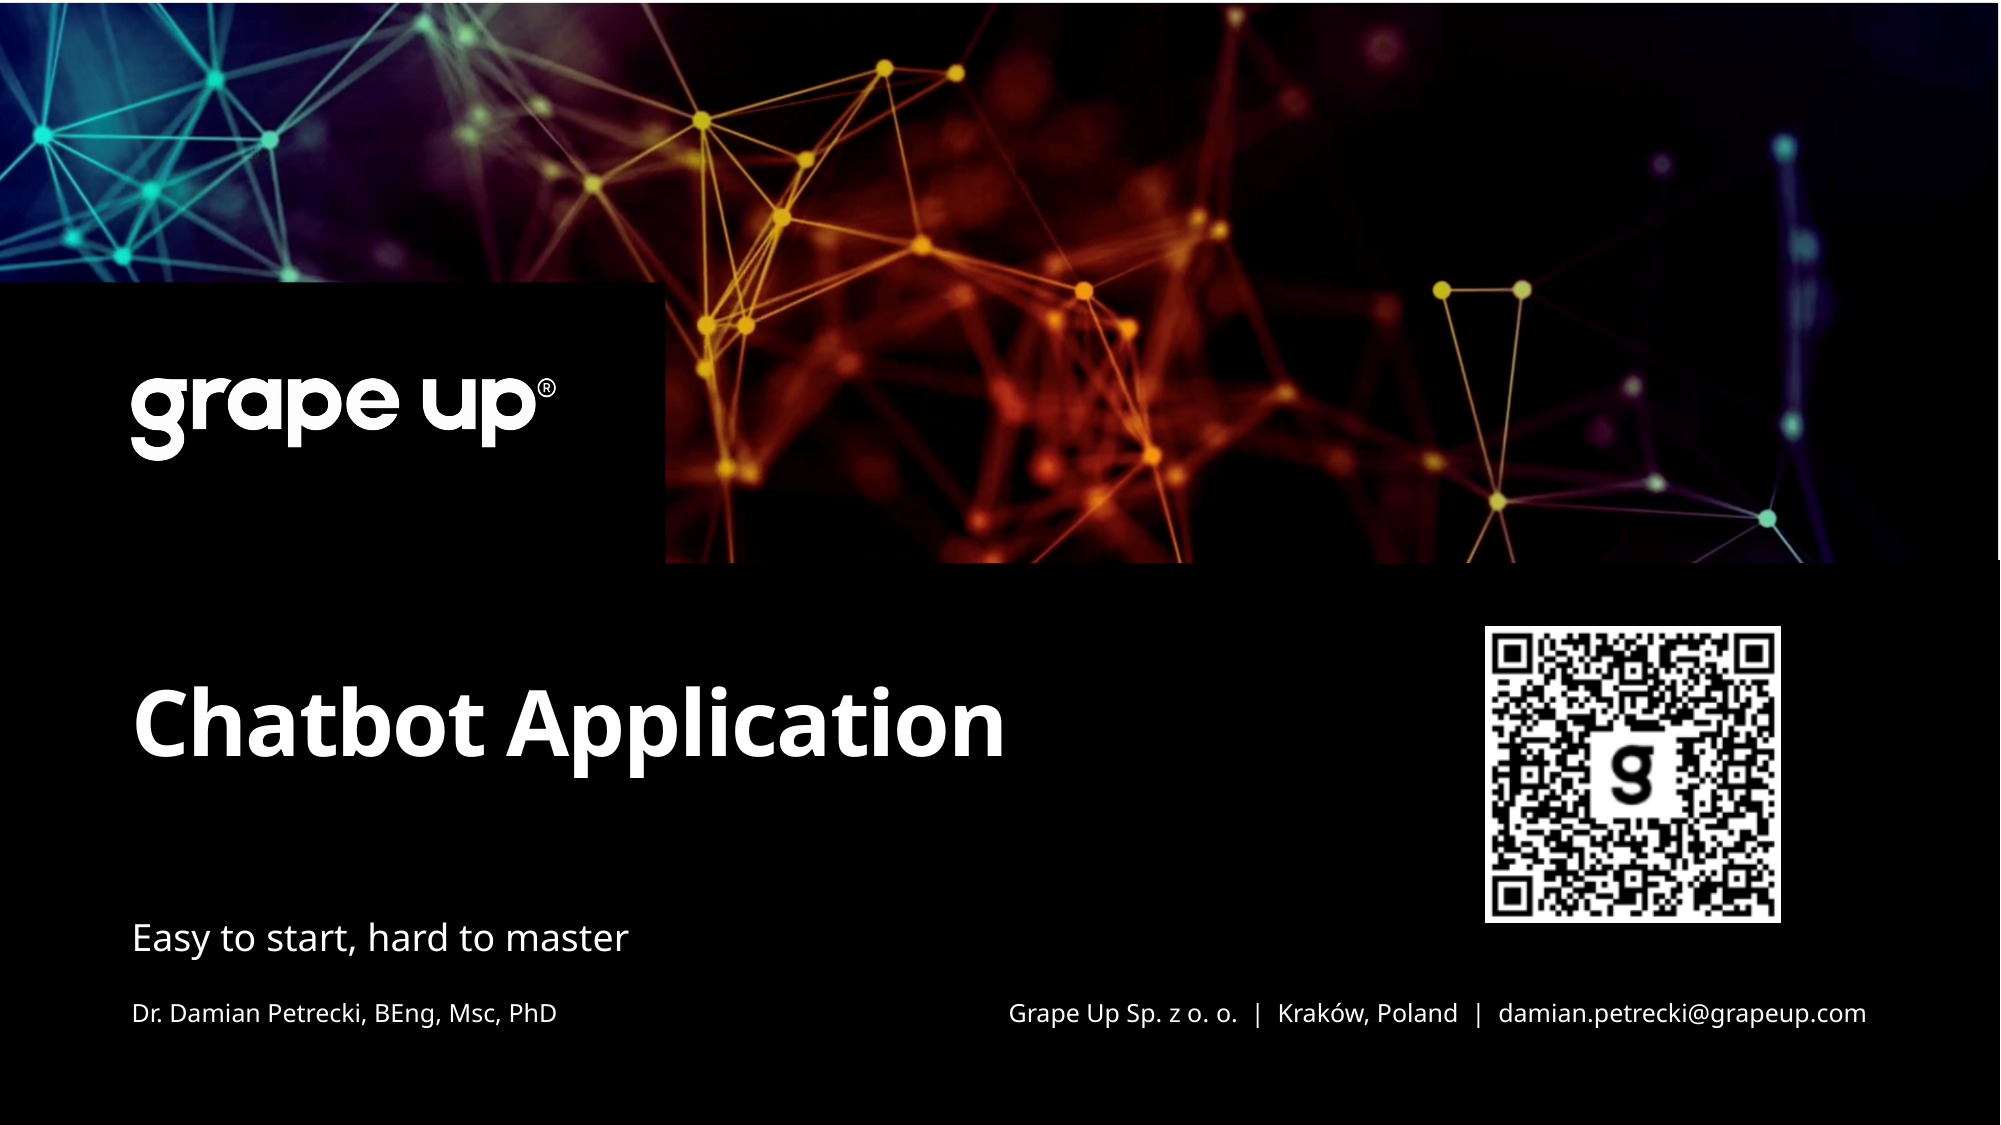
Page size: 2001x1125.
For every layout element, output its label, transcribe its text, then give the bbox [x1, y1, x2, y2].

text_box [0, 2, 1999, 564]
title Chatbot Application [131, 616, 1869, 845]
picture [131, 378, 556, 461]
list Easy to start, hard to master [131, 878, 1869, 967]
list Grape Up Sp. z o. o. | Kraków, Poland | damian.petrecki@grapeup.com [932, 983, 1869, 1030]
list Dr. Damian Petrecki, BEng, Msc, PhD [131, 983, 932, 1030]
picture [1485, 626, 1781, 923]
